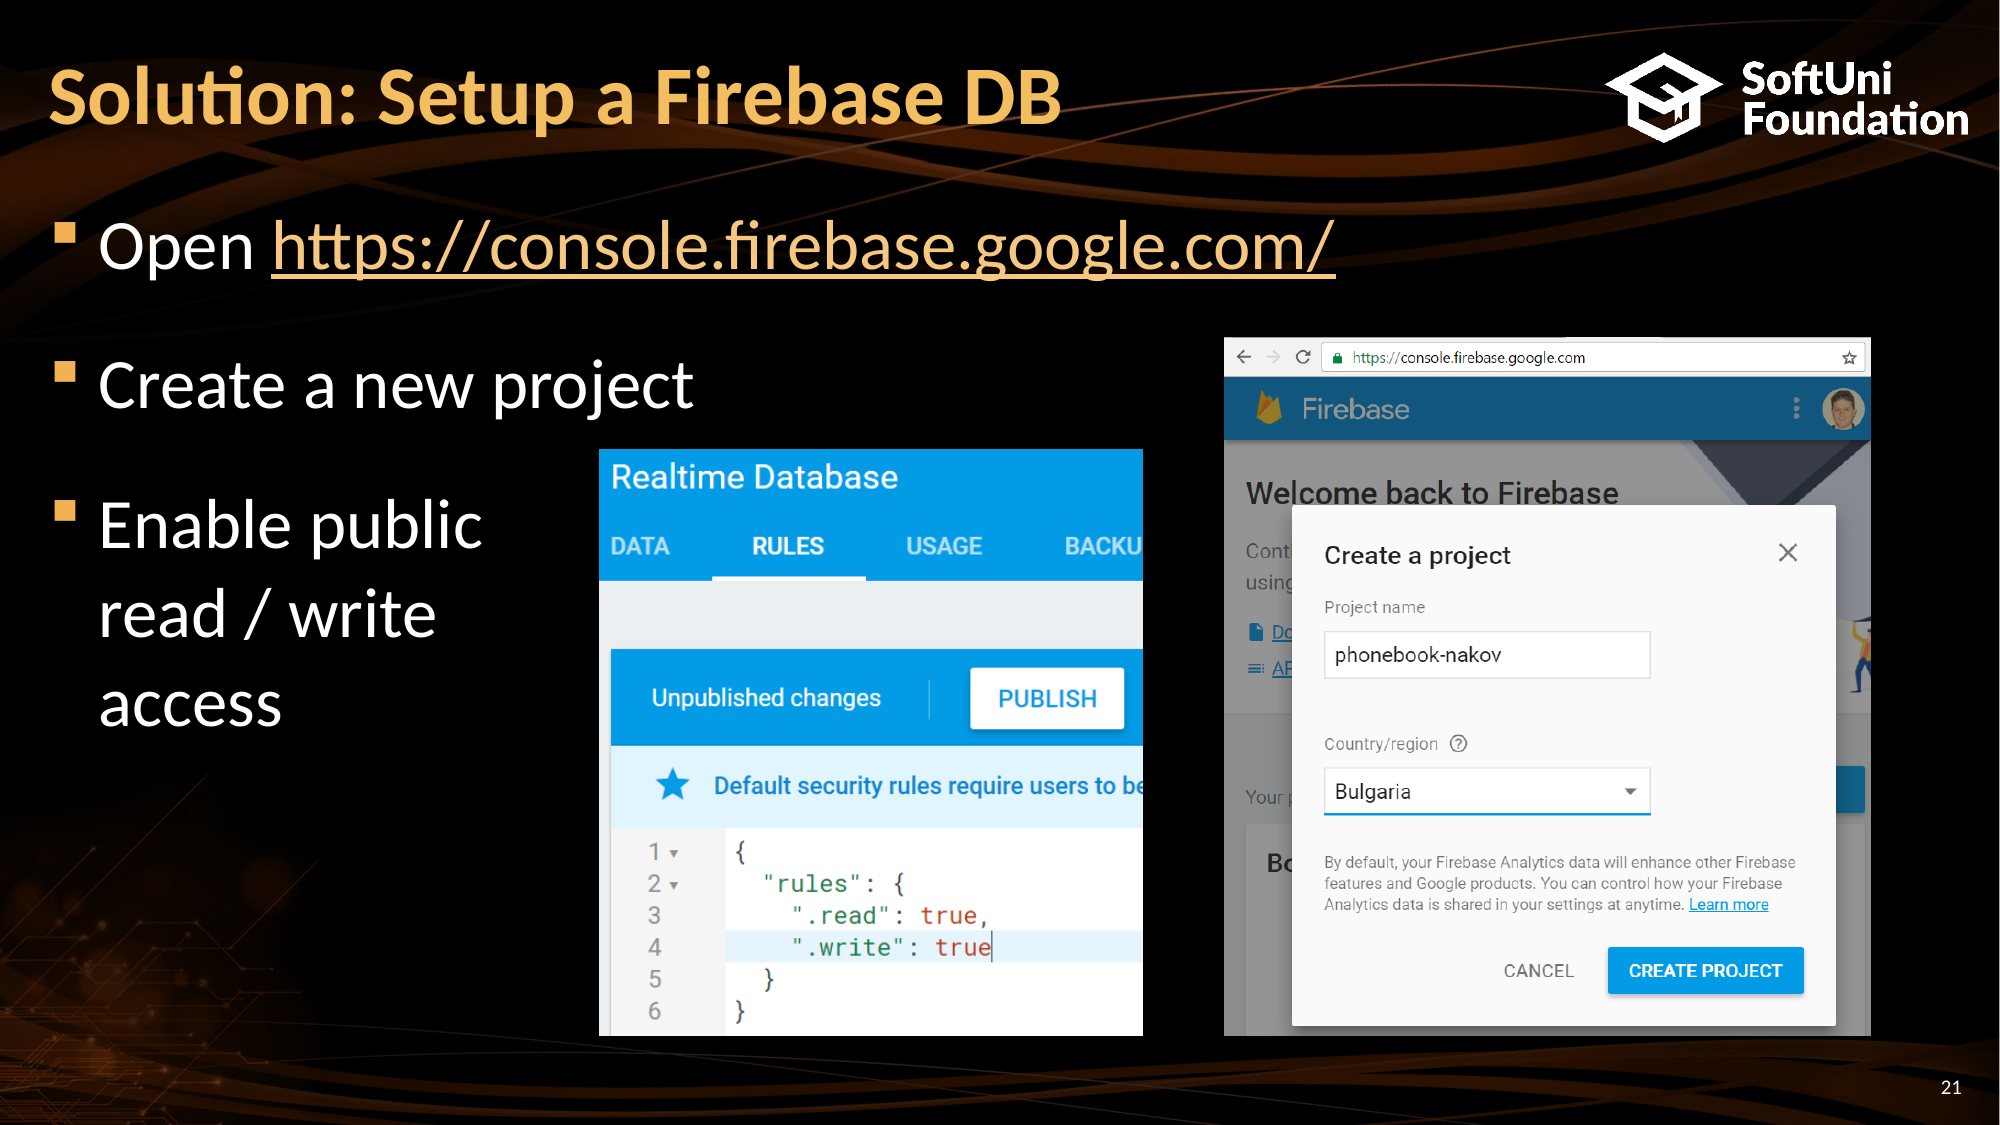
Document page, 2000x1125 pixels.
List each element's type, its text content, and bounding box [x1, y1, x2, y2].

title Solution: Setup a Firebase DB [30, 6, 1602, 189]
picture [0, 0, 2000, 1125]
list Open https://console.firebase.google.com/ Create a new project Enable public read / write access [31, 188, 1968, 1103]
